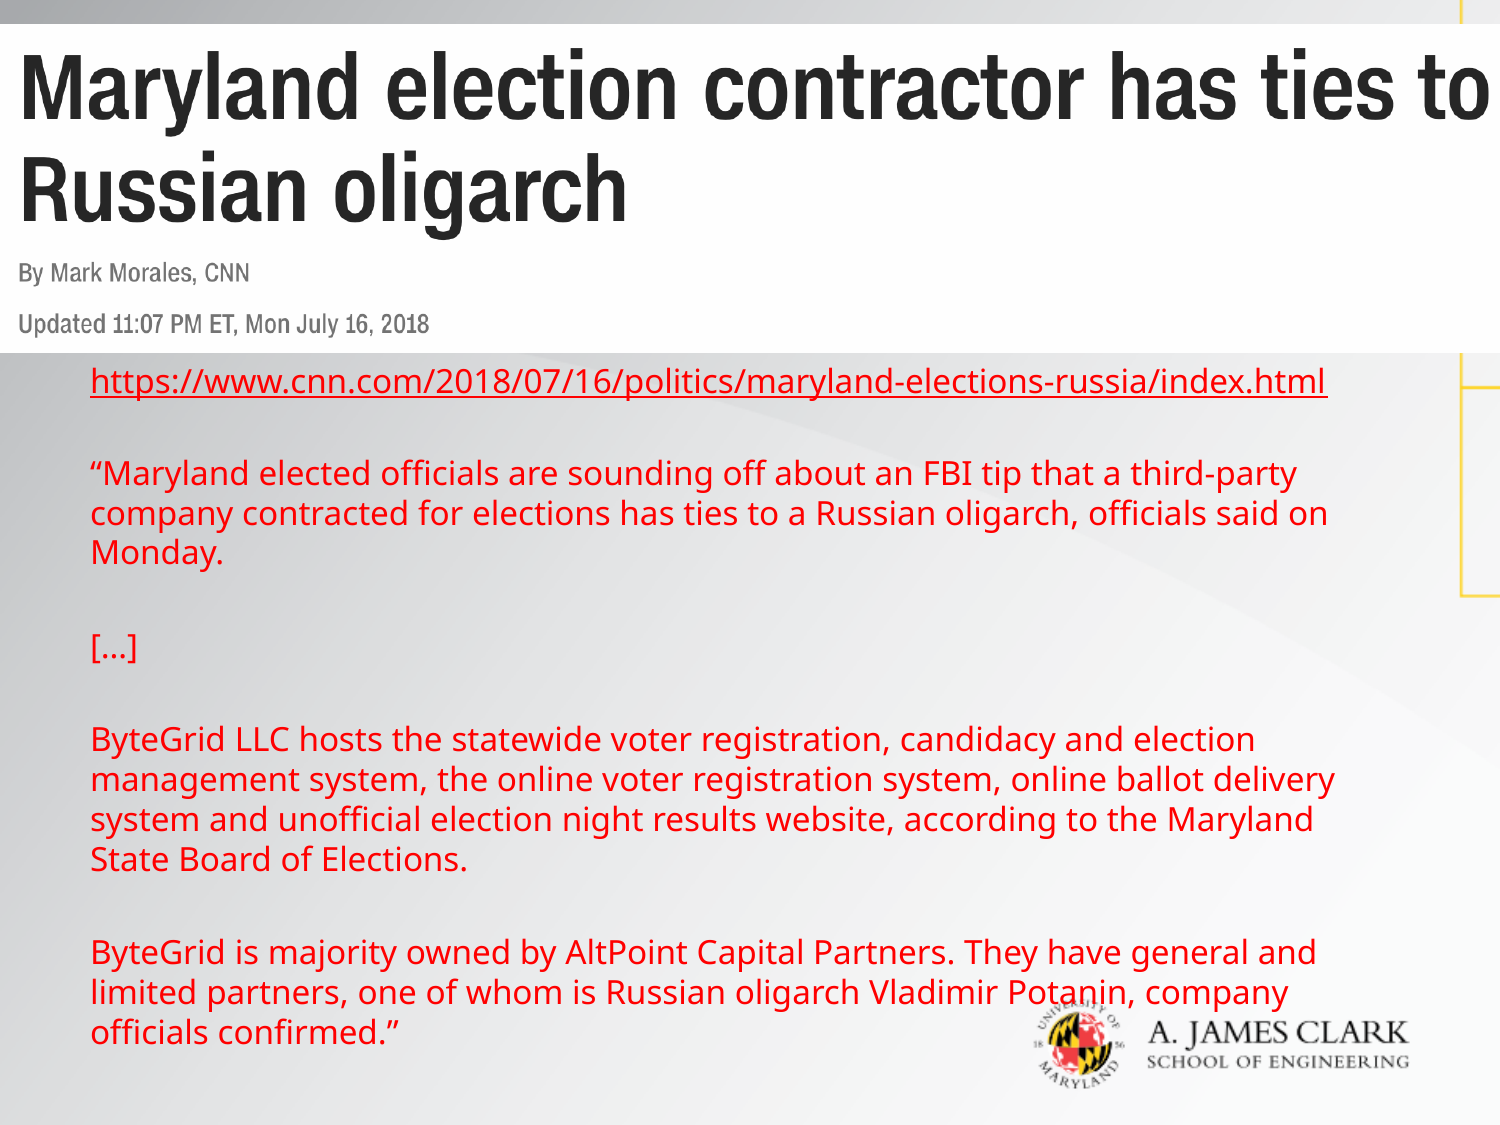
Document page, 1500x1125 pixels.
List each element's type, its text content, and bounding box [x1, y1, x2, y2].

list https://www.cnn.com/2018/07/16/politics/maryland-elections-russia/index.html “Maryland elected officials are sounding off about an FBI tip that a third-party company contracted for elections has ties to a Russian oligarch, officials said on Monday. […] ByteGrid LLC hosts the statewide voter registration, candidacy and election management system, the online voter registration system, online ballot delivery system and unofficial election night results website, according to the Maryland State Board of Elections. ByteGrid is majority owned by AltPoint Capital Partners. They have general and limited partners, one of whom is Russian oligarch Vladimir Potanin, company officials confirmed.” [75, 360, 1407, 1002]
picture [0, 24, 1500, 353]
